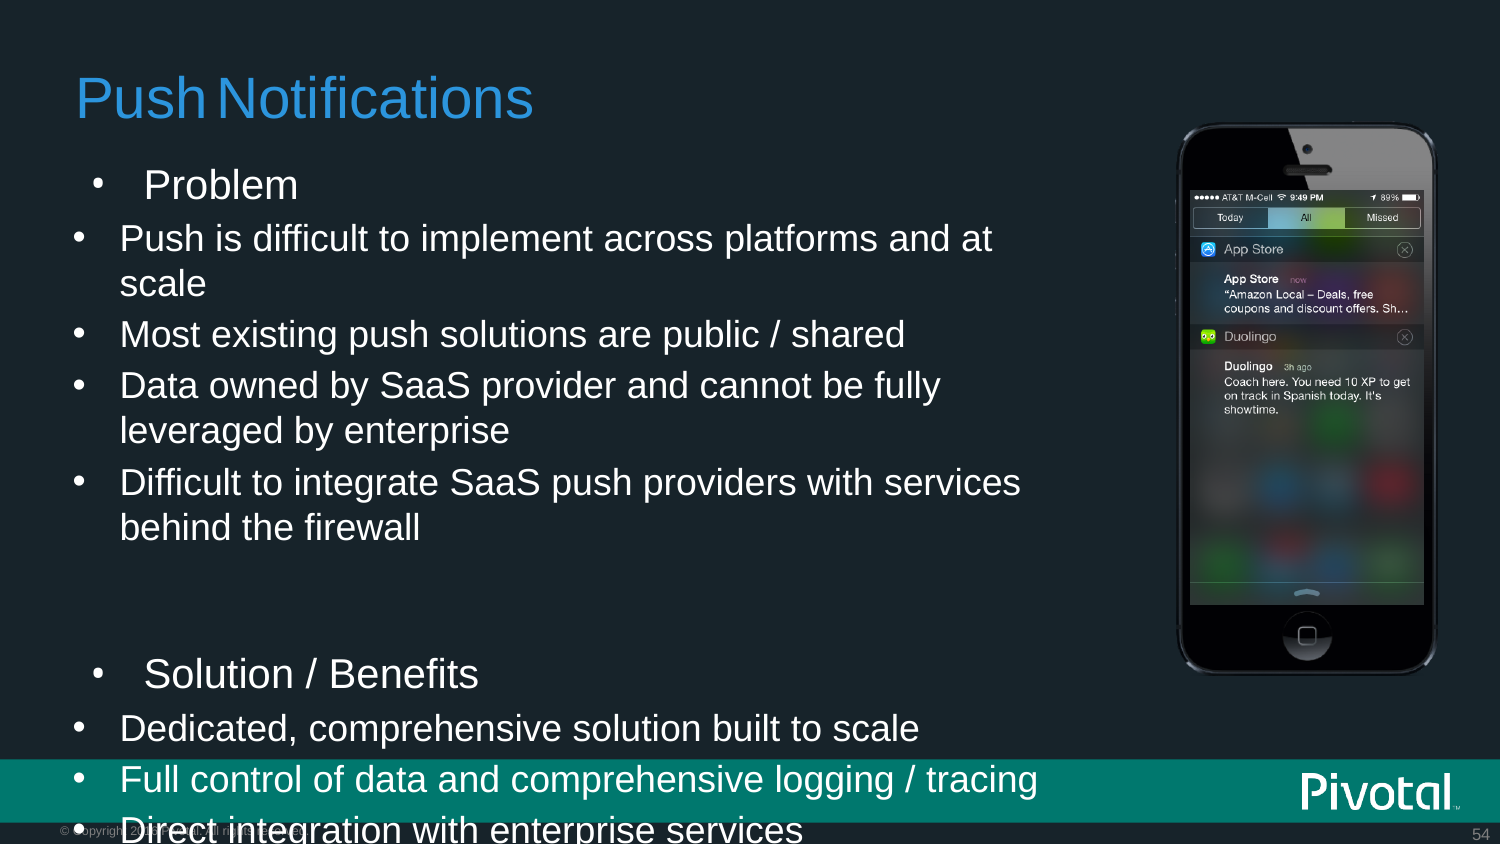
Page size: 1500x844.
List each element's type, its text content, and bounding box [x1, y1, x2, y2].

title Push Notifications [60, 53, 1440, 129]
picture [1174, 121, 1438, 677]
list Problem Push is difficult to implement across platforms and at scale Most existing push solutions are public / shared Data owned by SaaS provider and cannot be fully leveraged by enterprise Difficult to integrate SaaS push providers with services behind the firewall Solution / Benefits Dedicated, comprehensive solution built to scale Full control of data and comprehensive logging / tracing Direct integration with enterprise services [57, 142, 1084, 698]
picture [1302, 773, 1460, 810]
